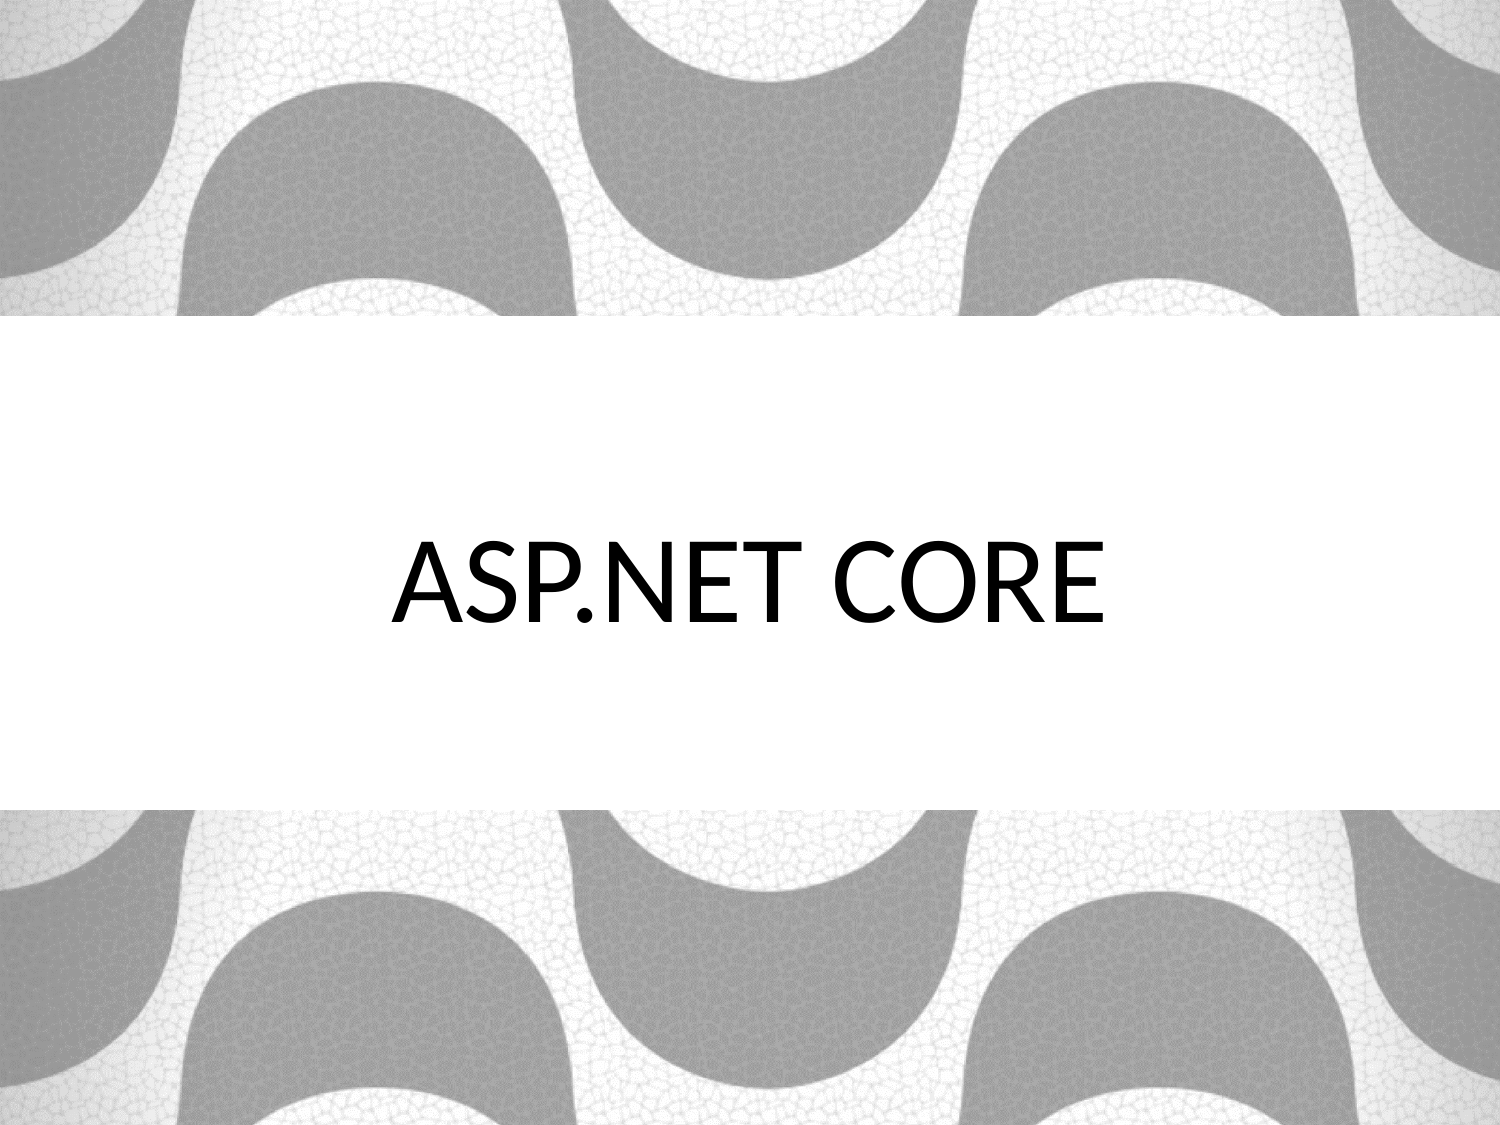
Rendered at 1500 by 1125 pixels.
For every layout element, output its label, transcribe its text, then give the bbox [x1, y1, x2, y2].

text_box ASP.NET CORE [130, 490, 1370, 656]
picture [0, 0, 1500, 316]
picture [0, 810, 1500, 1125]
